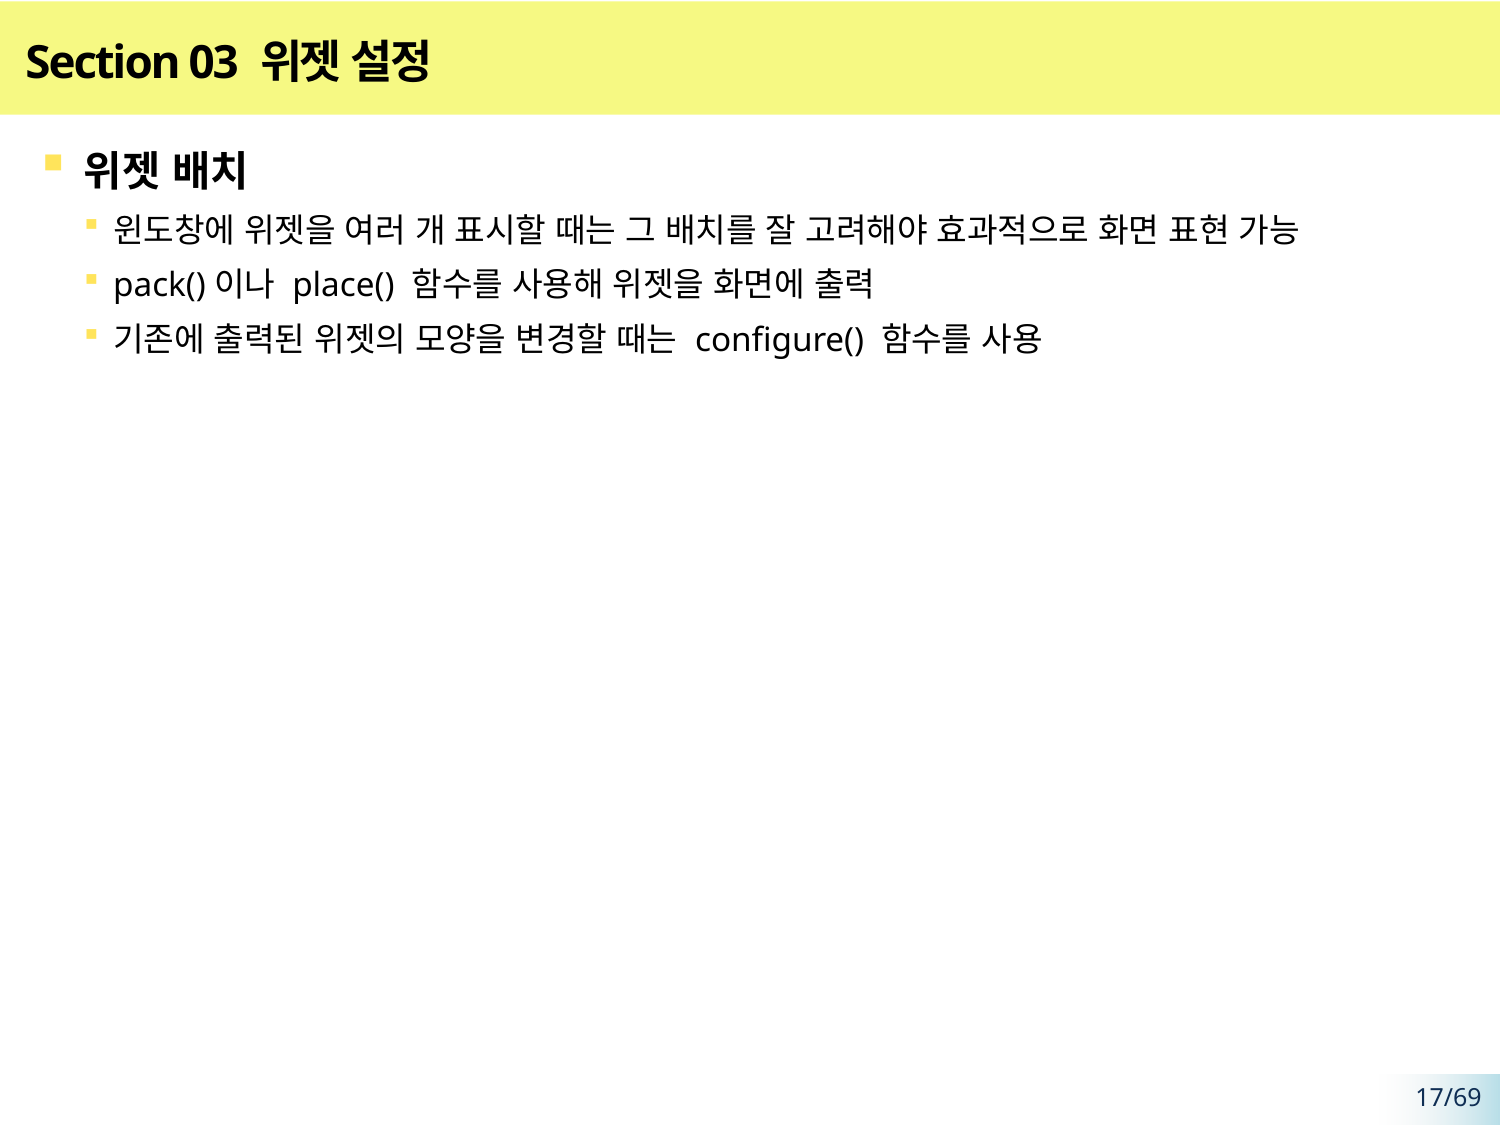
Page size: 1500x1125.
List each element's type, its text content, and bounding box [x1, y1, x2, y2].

list 위젯 배치 윈도창에 위젯을 여러 개 표시할 때는 그 배치를 잘 고려해야 효과적으로 화면 표현 가능 pack()이나 place() 함수를 사용해 위젯을 화면에 출력 기존에 출력된 위젯의 모양을 변경할 때는 configure() 함수를 사용 [10, 126, 1481, 1057]
title Section 03 위젯 설정 [10, 21, 1288, 99]
